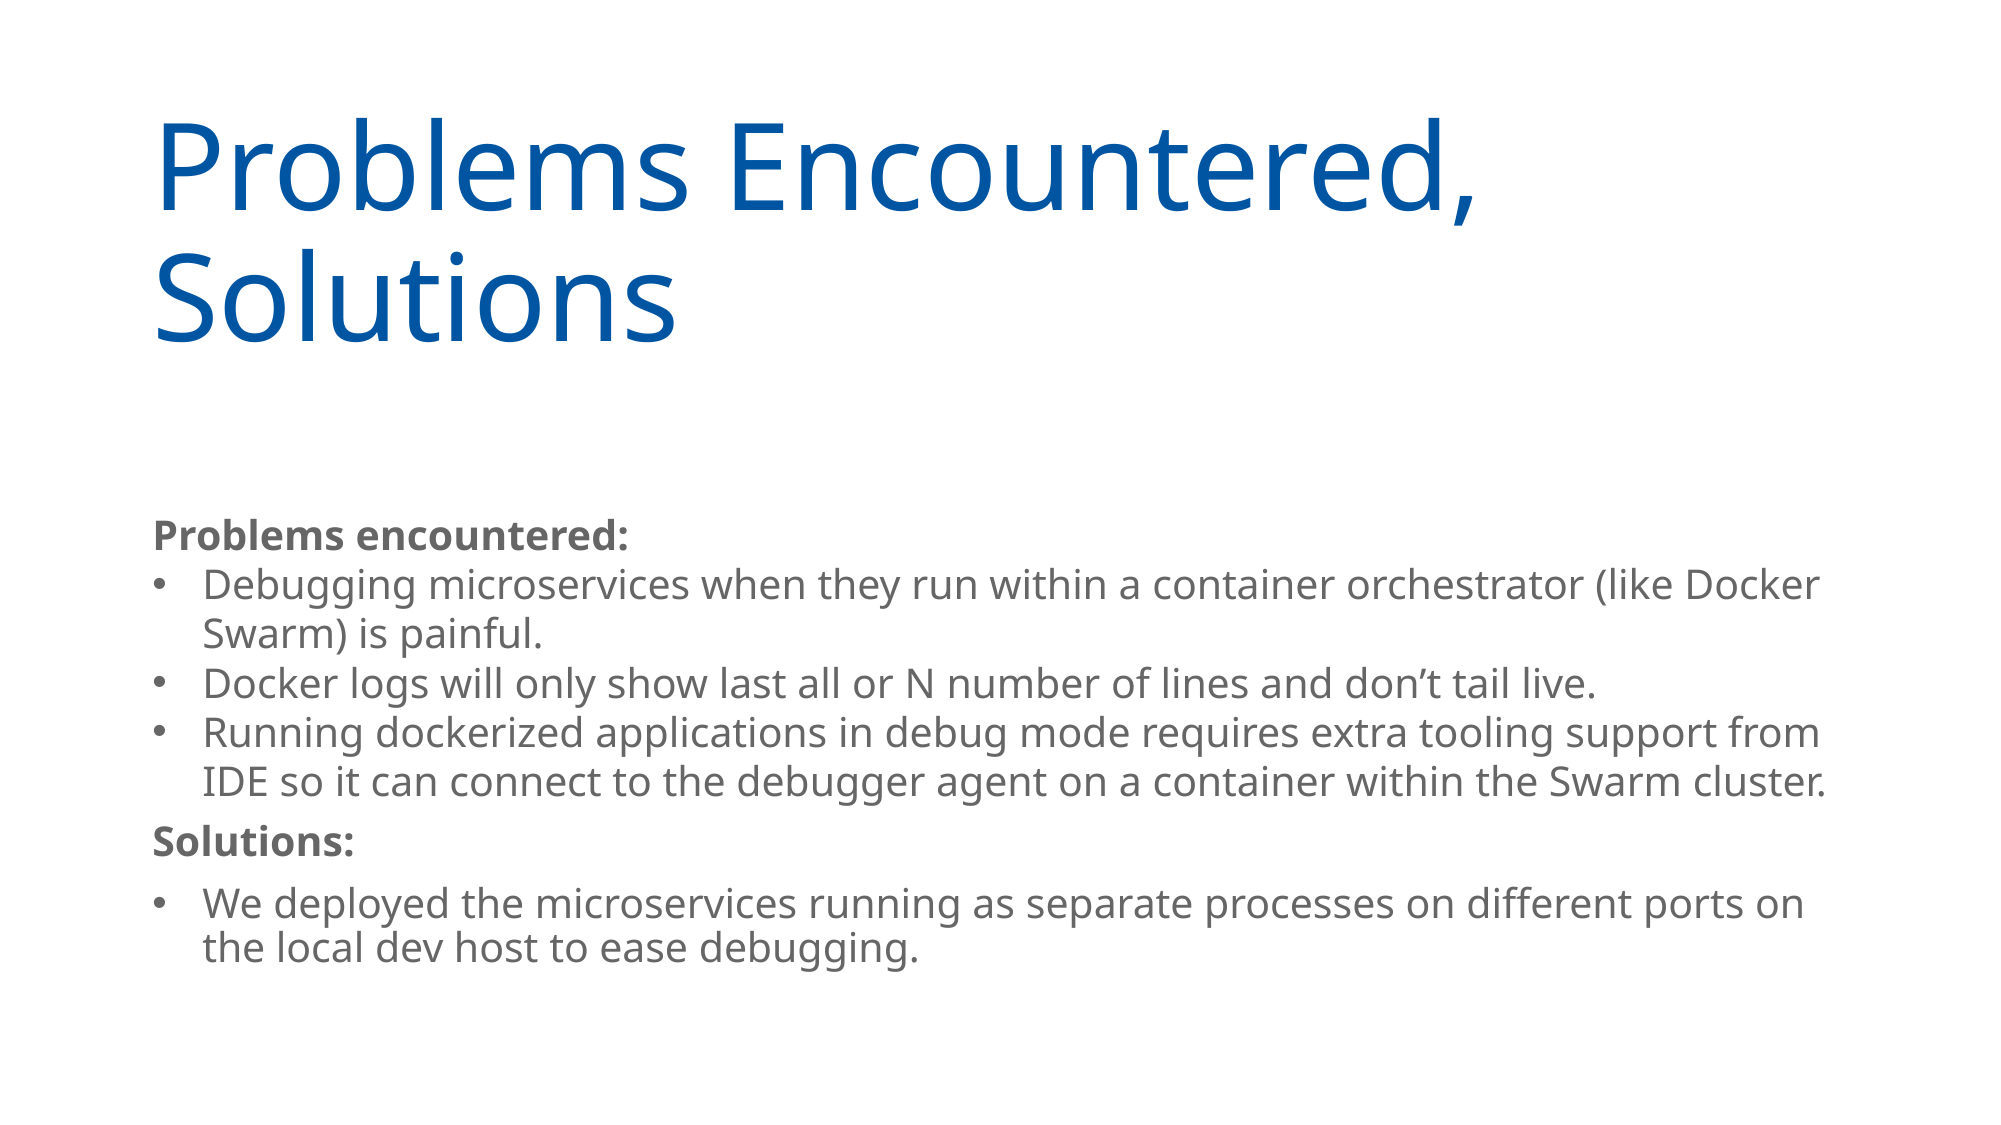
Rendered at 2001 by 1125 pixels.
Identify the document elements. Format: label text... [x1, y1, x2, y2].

list Problems encountered: Debugging microservices when they run within a container orchestrator (like Docker Swarm) is painful. Docker logs will only show last all or N number of lines and don’t tail live. Running dockerized applications in debug mode requires extra tooling support from IDE so it can connect to the debugger agent on a container within the Swarm cluster. Solutions: We deployed the microservices running as separate processes on different ports on the local dev host to ease debugging. [137, 502, 1863, 989]
title Problems Encountered, Solutions [137, 97, 1863, 377]
